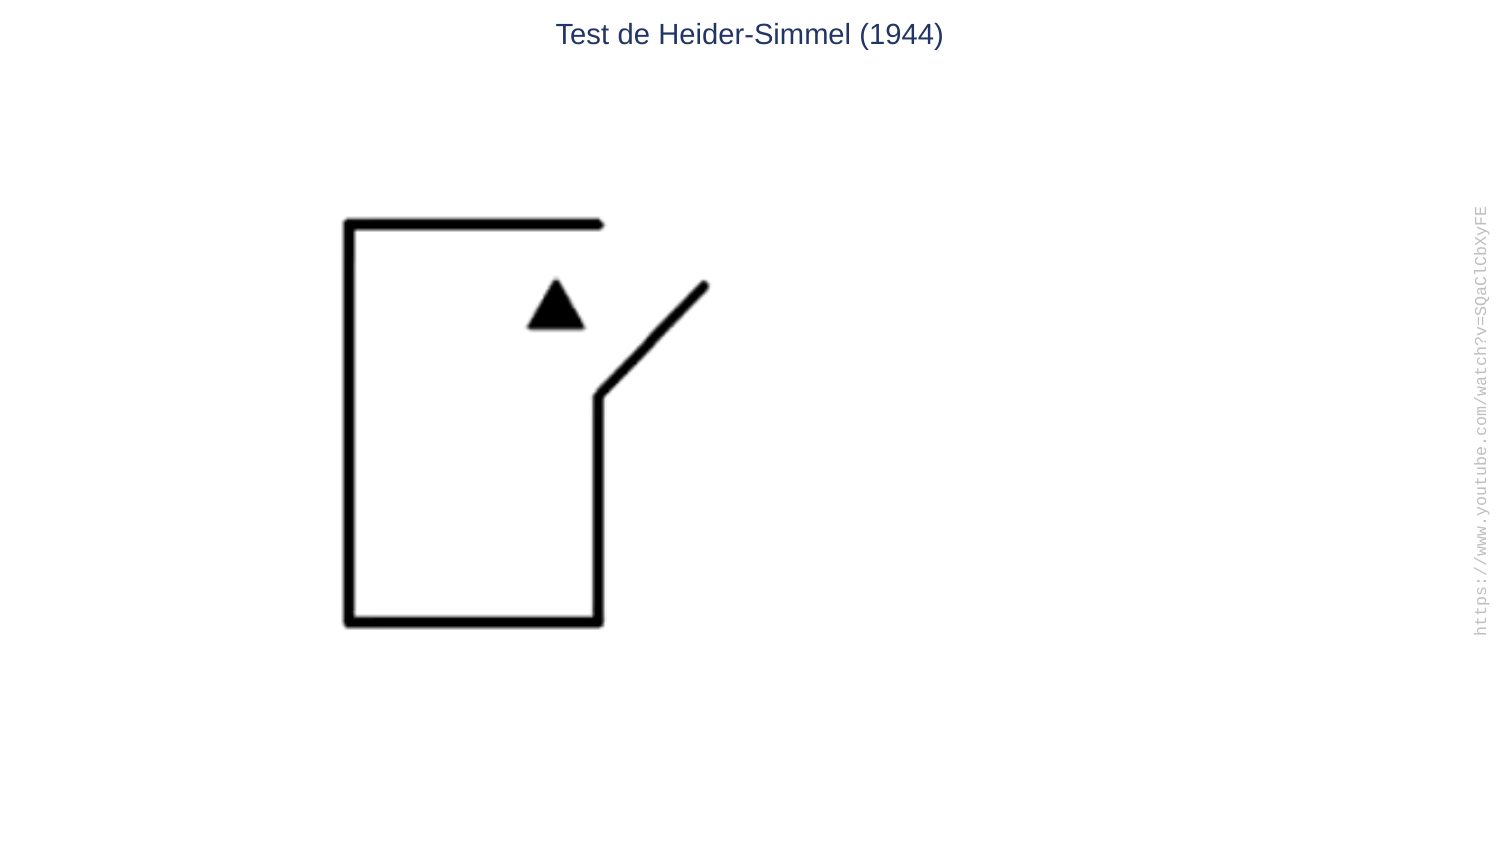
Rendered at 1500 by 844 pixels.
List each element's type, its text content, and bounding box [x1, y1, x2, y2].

text_box https://www.youtube.com/watch?v=SQaClCbXyFE [1462, 0, 1497, 844]
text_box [187, 0, 1313, 844]
